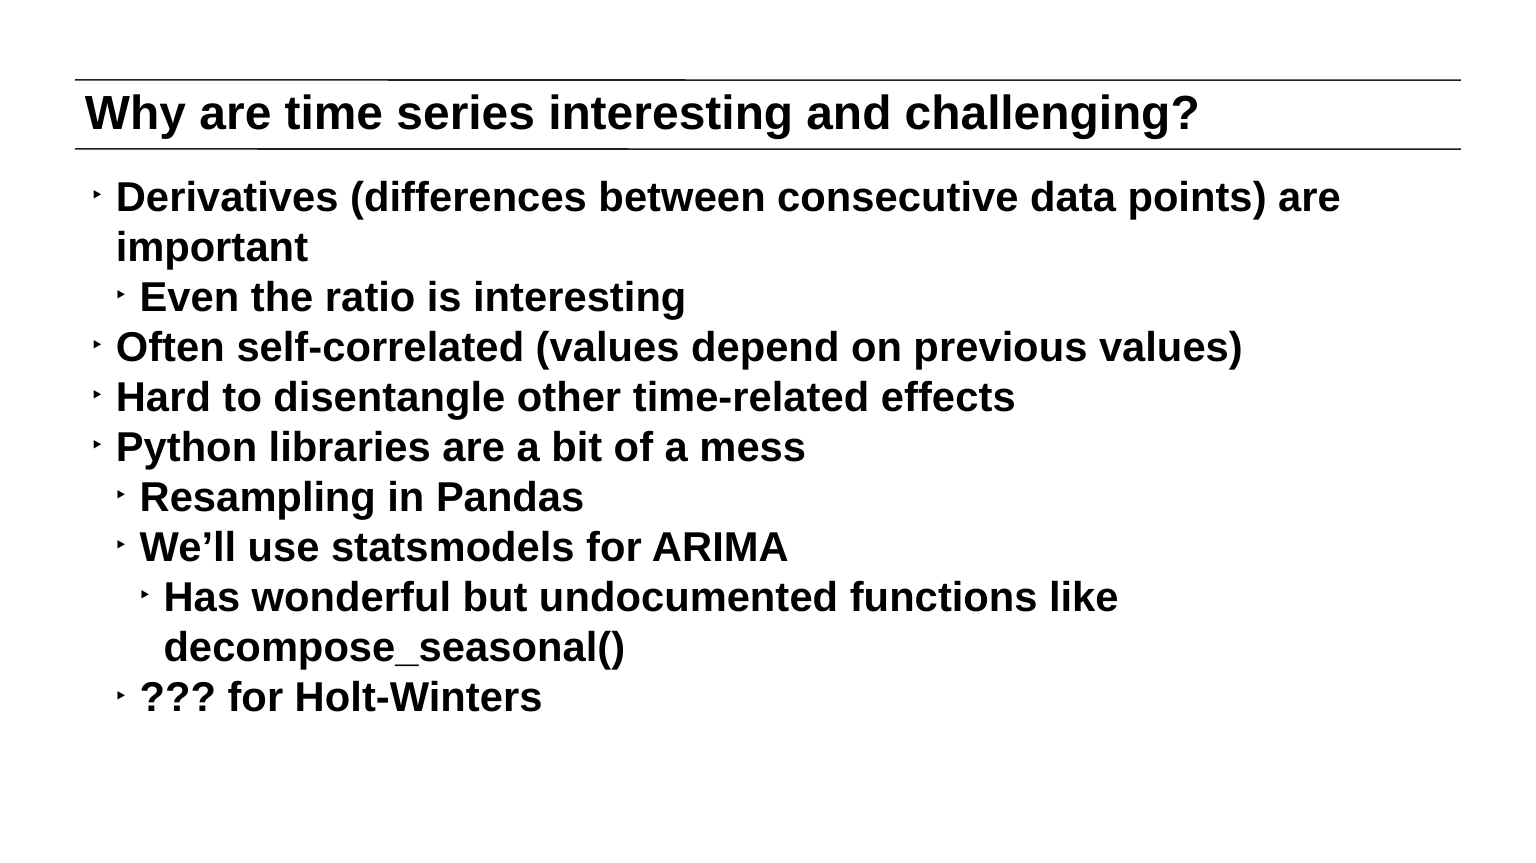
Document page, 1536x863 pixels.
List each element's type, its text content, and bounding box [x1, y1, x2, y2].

list Derivatives (differences between consecutive data points) are important Even the ratio is interesting Often self-correlated (values depend on previous values) Hard to disentangle other time-related effects Python libraries are a bit of a mess Resampling in Pandas We’ll use statsmodels for ARIMA Has wonderful but undocumented functions like decompose_seasonal() ??? for Holt-Winters [76, 160, 1460, 823]
title Why are time series interesting and challenging? [76, 82, 1369, 160]
